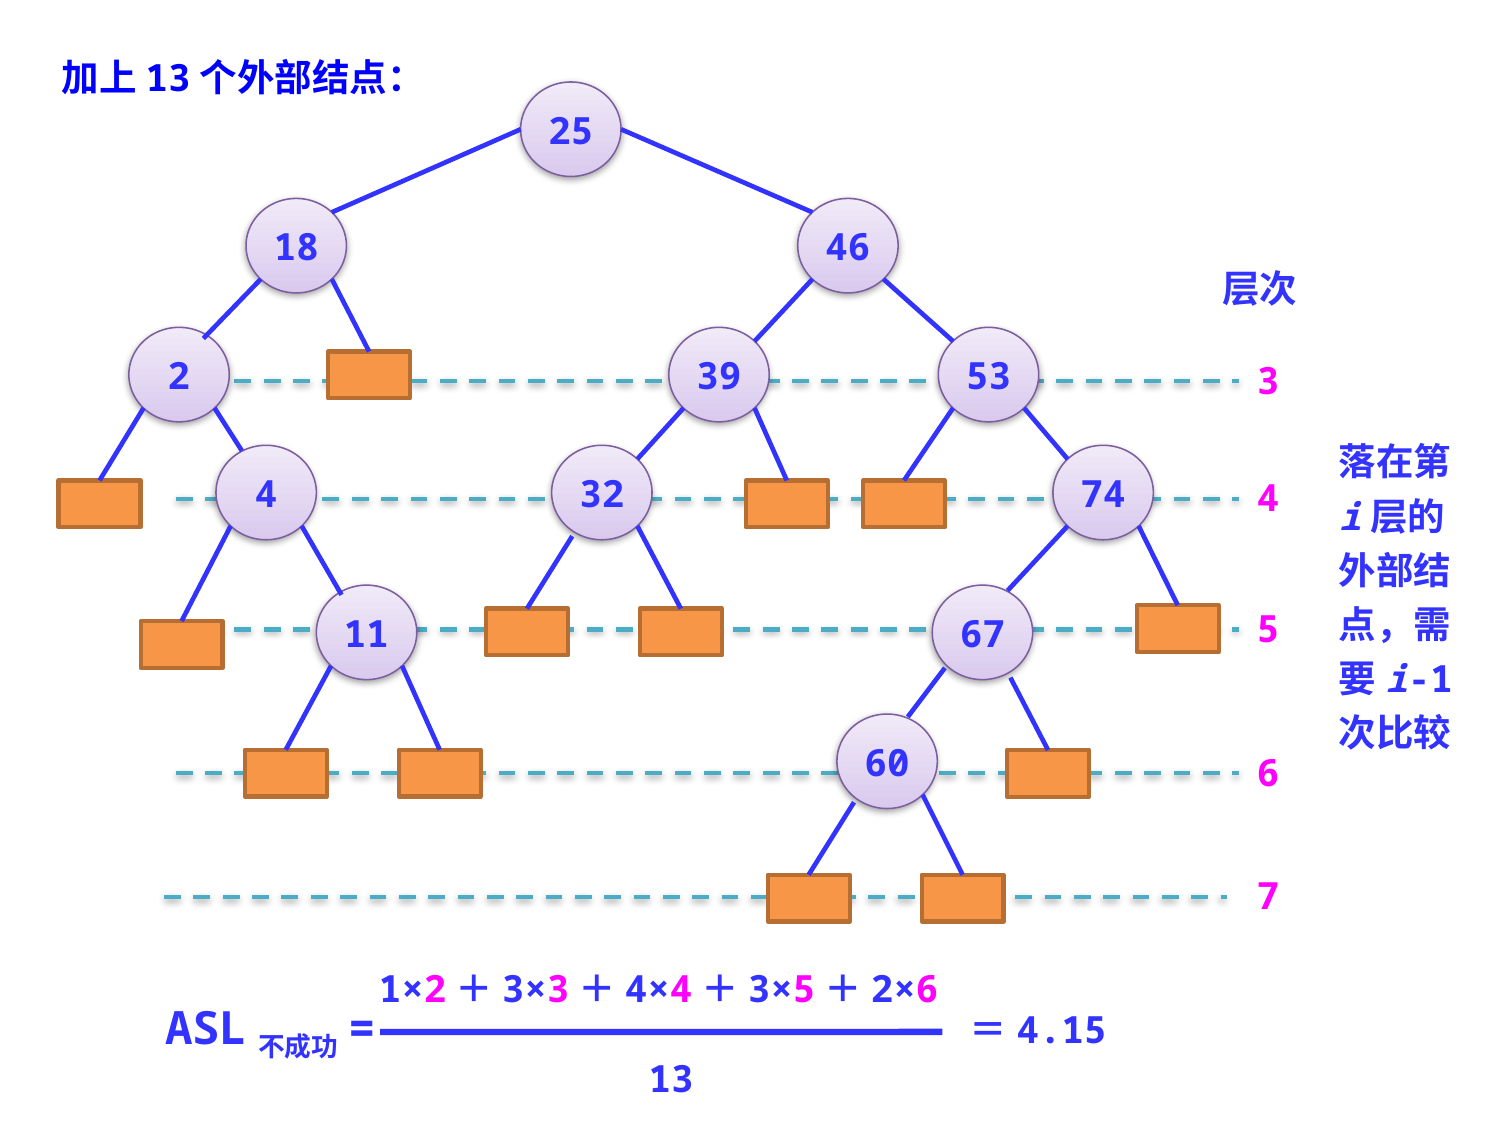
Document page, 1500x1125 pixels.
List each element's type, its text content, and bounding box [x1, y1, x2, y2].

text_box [58, 81, 1219, 922]
text_box 落在第i层的外部结点，需要i-1次比较 [1340, 421, 1477, 762]
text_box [1221, 257, 1337, 927]
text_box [149, 957, 1126, 1107]
text_box 加上13个外部结点： [46, 46, 434, 107]
